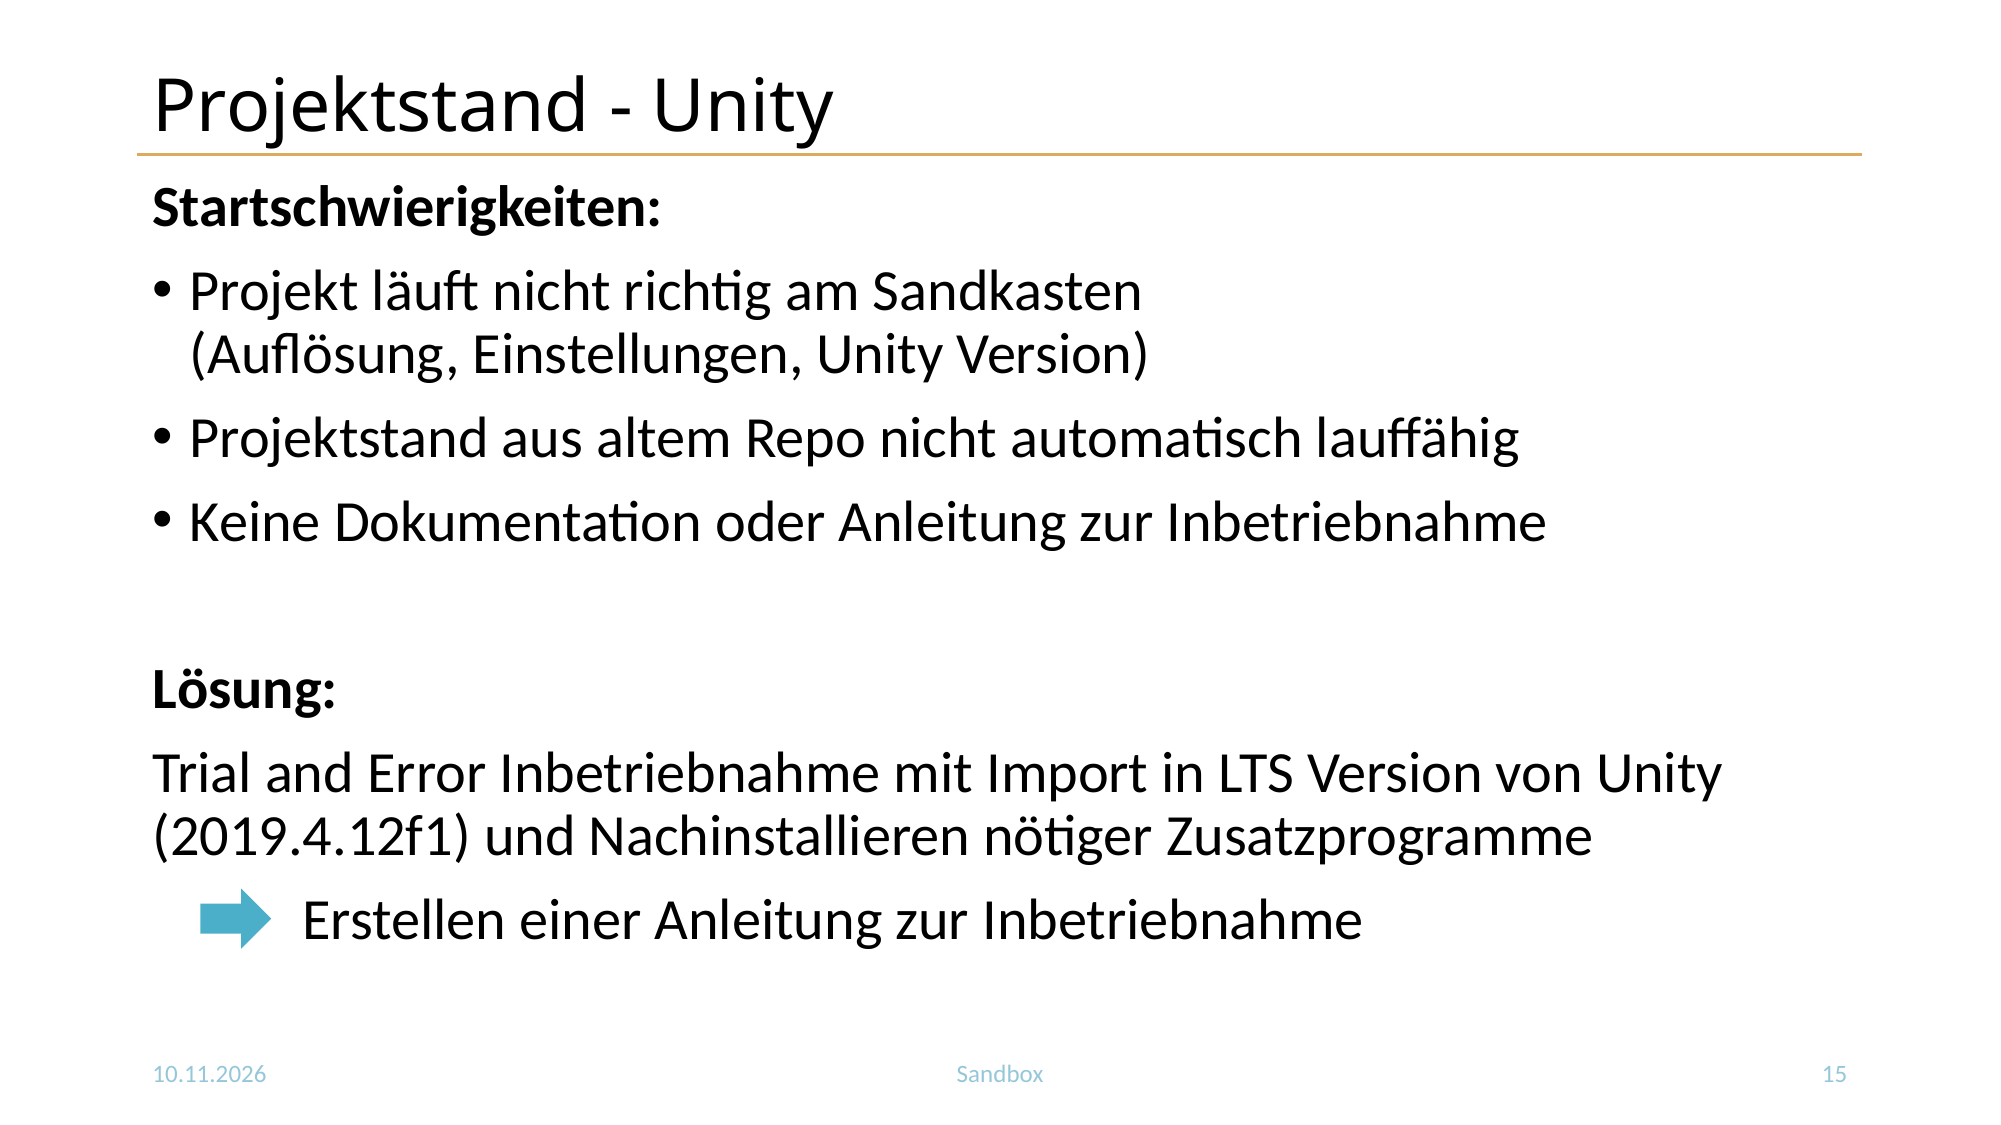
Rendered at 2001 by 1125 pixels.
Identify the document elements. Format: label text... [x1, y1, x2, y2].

title Projektstand - Unity [137, 59, 1863, 155]
text_box [199, 886, 273, 952]
slide_number 15 [1412, 1042, 1863, 1103]
footer Sandbox [662, 1042, 1338, 1103]
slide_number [137, 1042, 588, 1103]
list Startschwierigkeiten: Projekt läuft nicht richtig am Sandkasten (Auflösung, Einstellungen, Unity Version) Projektstand aus altem Repo nicht automatisch lauffähig Keine Dokumentation oder Anleitung zur Inbetriebnahme Lösung: Trial and Error Inbetriebnahme mit Import in LTS Version von Unity (2019.4.12f1) und Nachinstallieren nötiger Zusatzprogramme Erstellen einer Anleitung zur Inbetriebnahme [137, 168, 1863, 1014]
